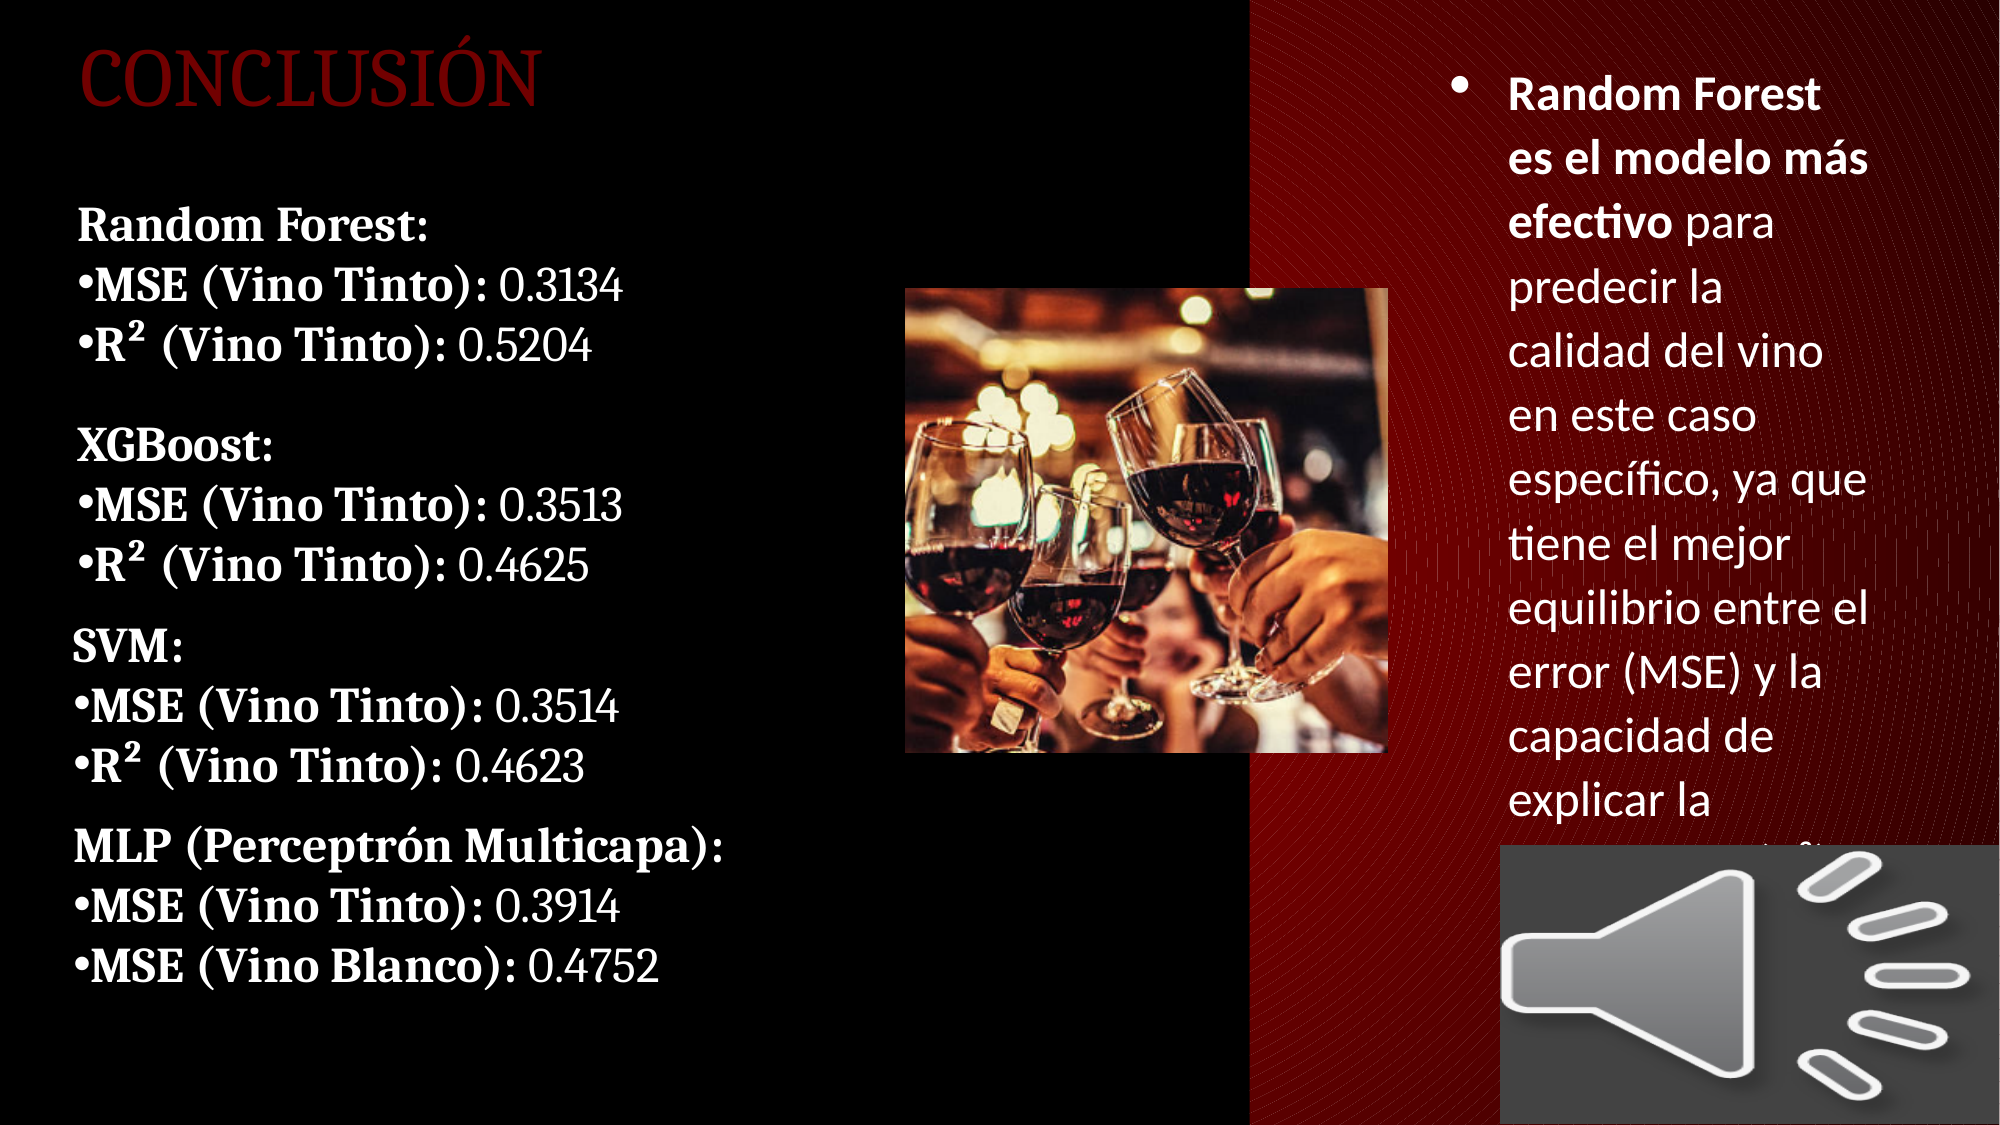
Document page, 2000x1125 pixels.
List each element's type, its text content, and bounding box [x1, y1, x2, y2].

picture [1498, 843, 2000, 1125]
text_box CONCLUSIÓN [66, 16, 657, 131]
text_box SVM: MSE (Vino Tinto): 0.3514 R² (Vino Tinto): 0.4623 [58, 604, 1059, 800]
text_box MLP (Perceptrón Multicapa): MSE (Vino Tinto): 0.3914 MSE (Vino Blanco): 0.4752 [58, 805, 1059, 1001]
text_box Random Forest es el modelo más efectivo para predecir la calidad del vino en este caso específico, ya que tiene el mejor equilibrio entre el error (MSE) y la capacidad de explicar la variabilidad (R²). [1436, 49, 1886, 899]
text_box XGBoost: MSE (Vino Tinto): 0.3513 R² (Vino Tinto): 0.4625 [62, 403, 894, 599]
picture [904, 287, 1389, 753]
text_box Random Forest: MSE (Vino Tinto): 0.3134 R² (Vino Tinto): 0.5204 [62, 184, 1063, 380]
